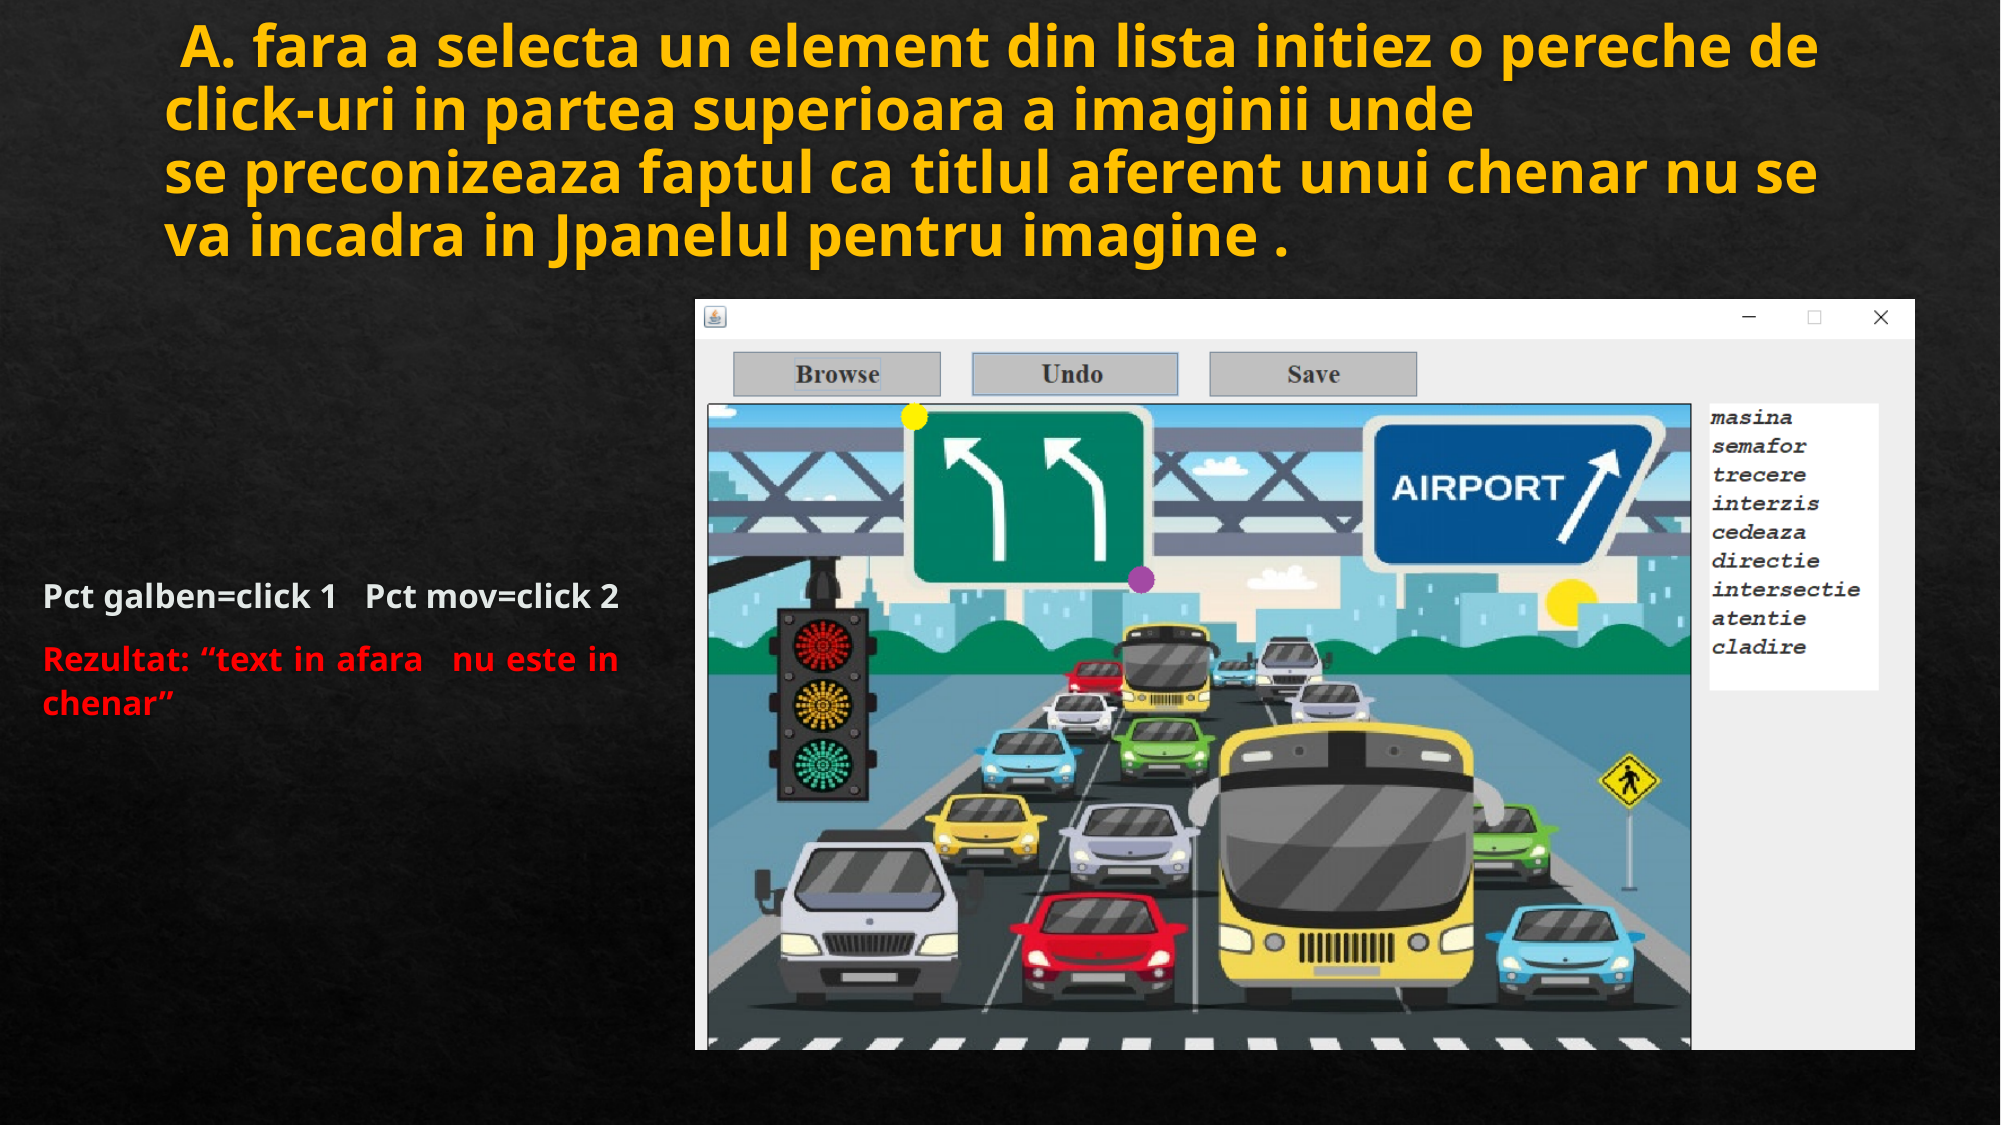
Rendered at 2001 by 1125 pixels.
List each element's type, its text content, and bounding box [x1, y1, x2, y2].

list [694, 299, 1915, 1050]
list Pct galben=click 1 Pct mov=click 2 Rezultat: “text in afara nu este in chenar” [27, 563, 636, 1059]
title A. fara a selecta un element din lista initiez o pereche de click-uri in partea superioara a imaginii unde se preconizeaza faptul ca titlul aferent unui chenar nu se va incadra in Jpanelul pentru imagine . [149, 0, 1933, 277]
